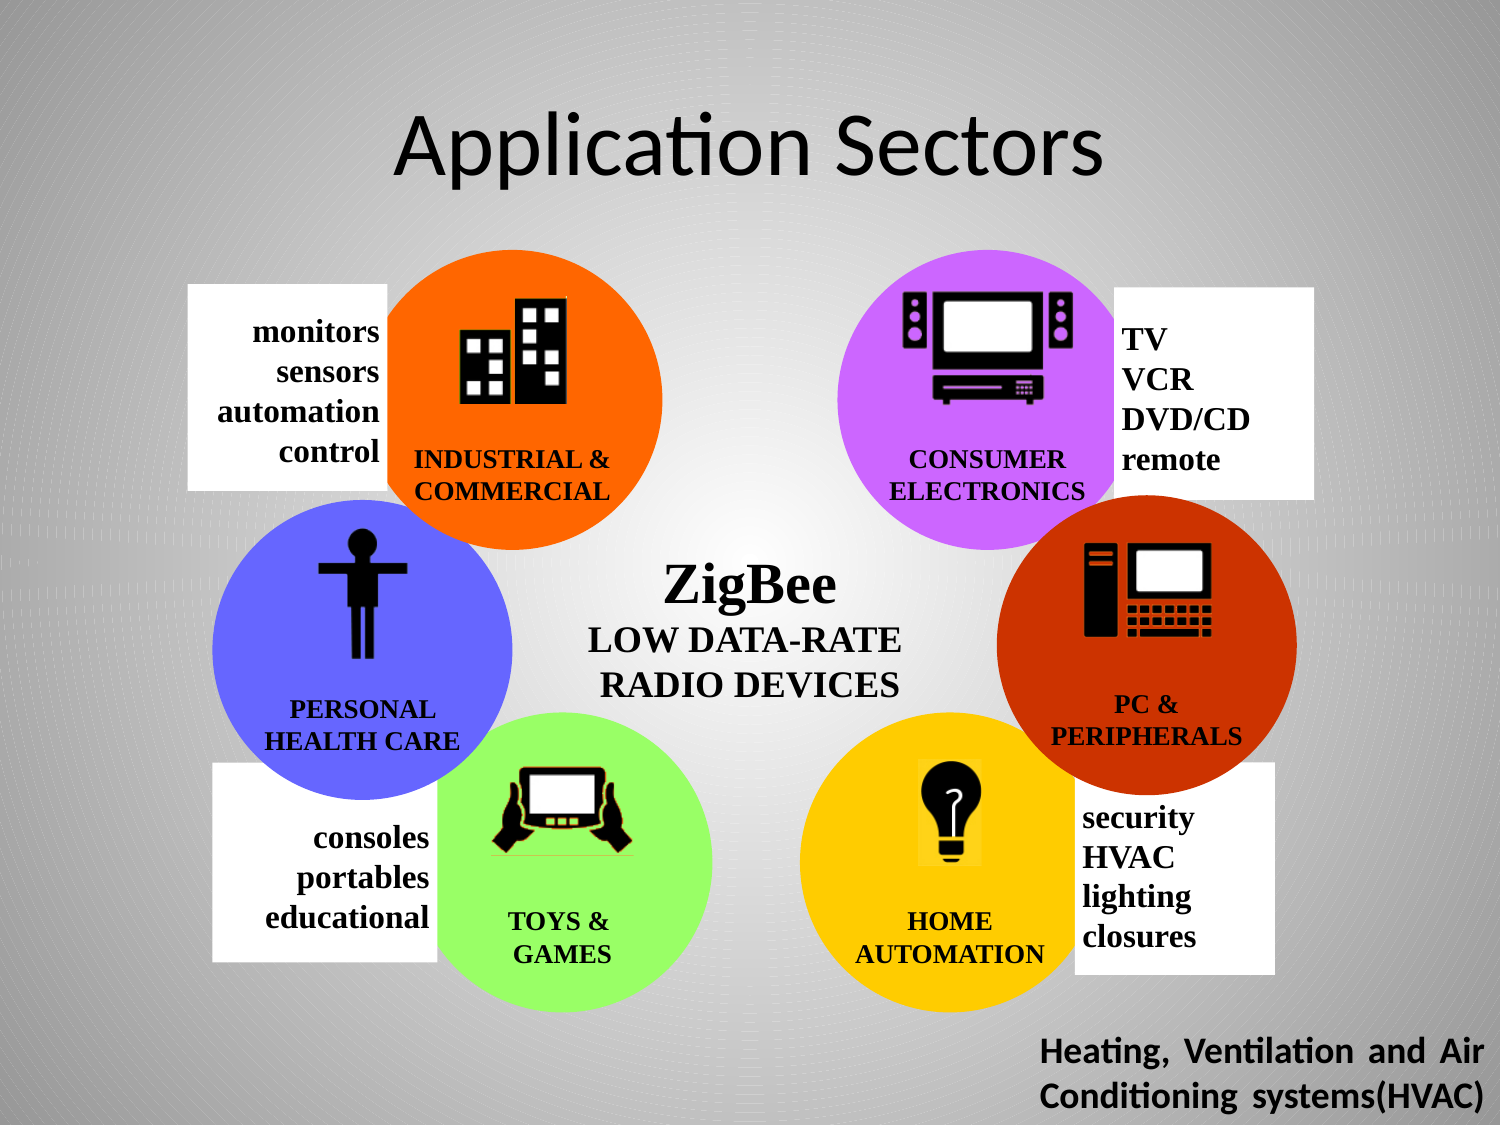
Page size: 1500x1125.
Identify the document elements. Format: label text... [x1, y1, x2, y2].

text_box monitors sensors automation control [187, 284, 357, 491]
text_box CONSUMER ELECTRONICS [837, 249, 1114, 550]
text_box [362, 249, 663, 551]
text_box consoles portables educational [212, 762, 438, 963]
picture [917, 759, 982, 866]
title Application Sectors [74, 44, 1426, 233]
picture [1079, 539, 1214, 641]
text_box Heating, Ventilation and Air Conditioning systems(HVAC) [1025, 1018, 1500, 1125]
picture [490, 765, 634, 856]
text_box ZigBee LOW DATA-RATE RADIO DEVICES [487, 537, 1013, 713]
text_box security HVAC lighting closures [1074, 762, 1275, 975]
text_box PC & PERIPHERALS [996, 495, 1297, 796]
picture [315, 524, 410, 661]
text_box TOYS & GAMES [438, 712, 713, 1013]
text_box HOME AUTOMATION [799, 712, 1074, 1013]
text_box PERSONAL HEALTH CARE [212, 500, 513, 800]
picture [901, 290, 1074, 406]
text_box TV VCR DVD/CD remote [1114, 287, 1315, 500]
